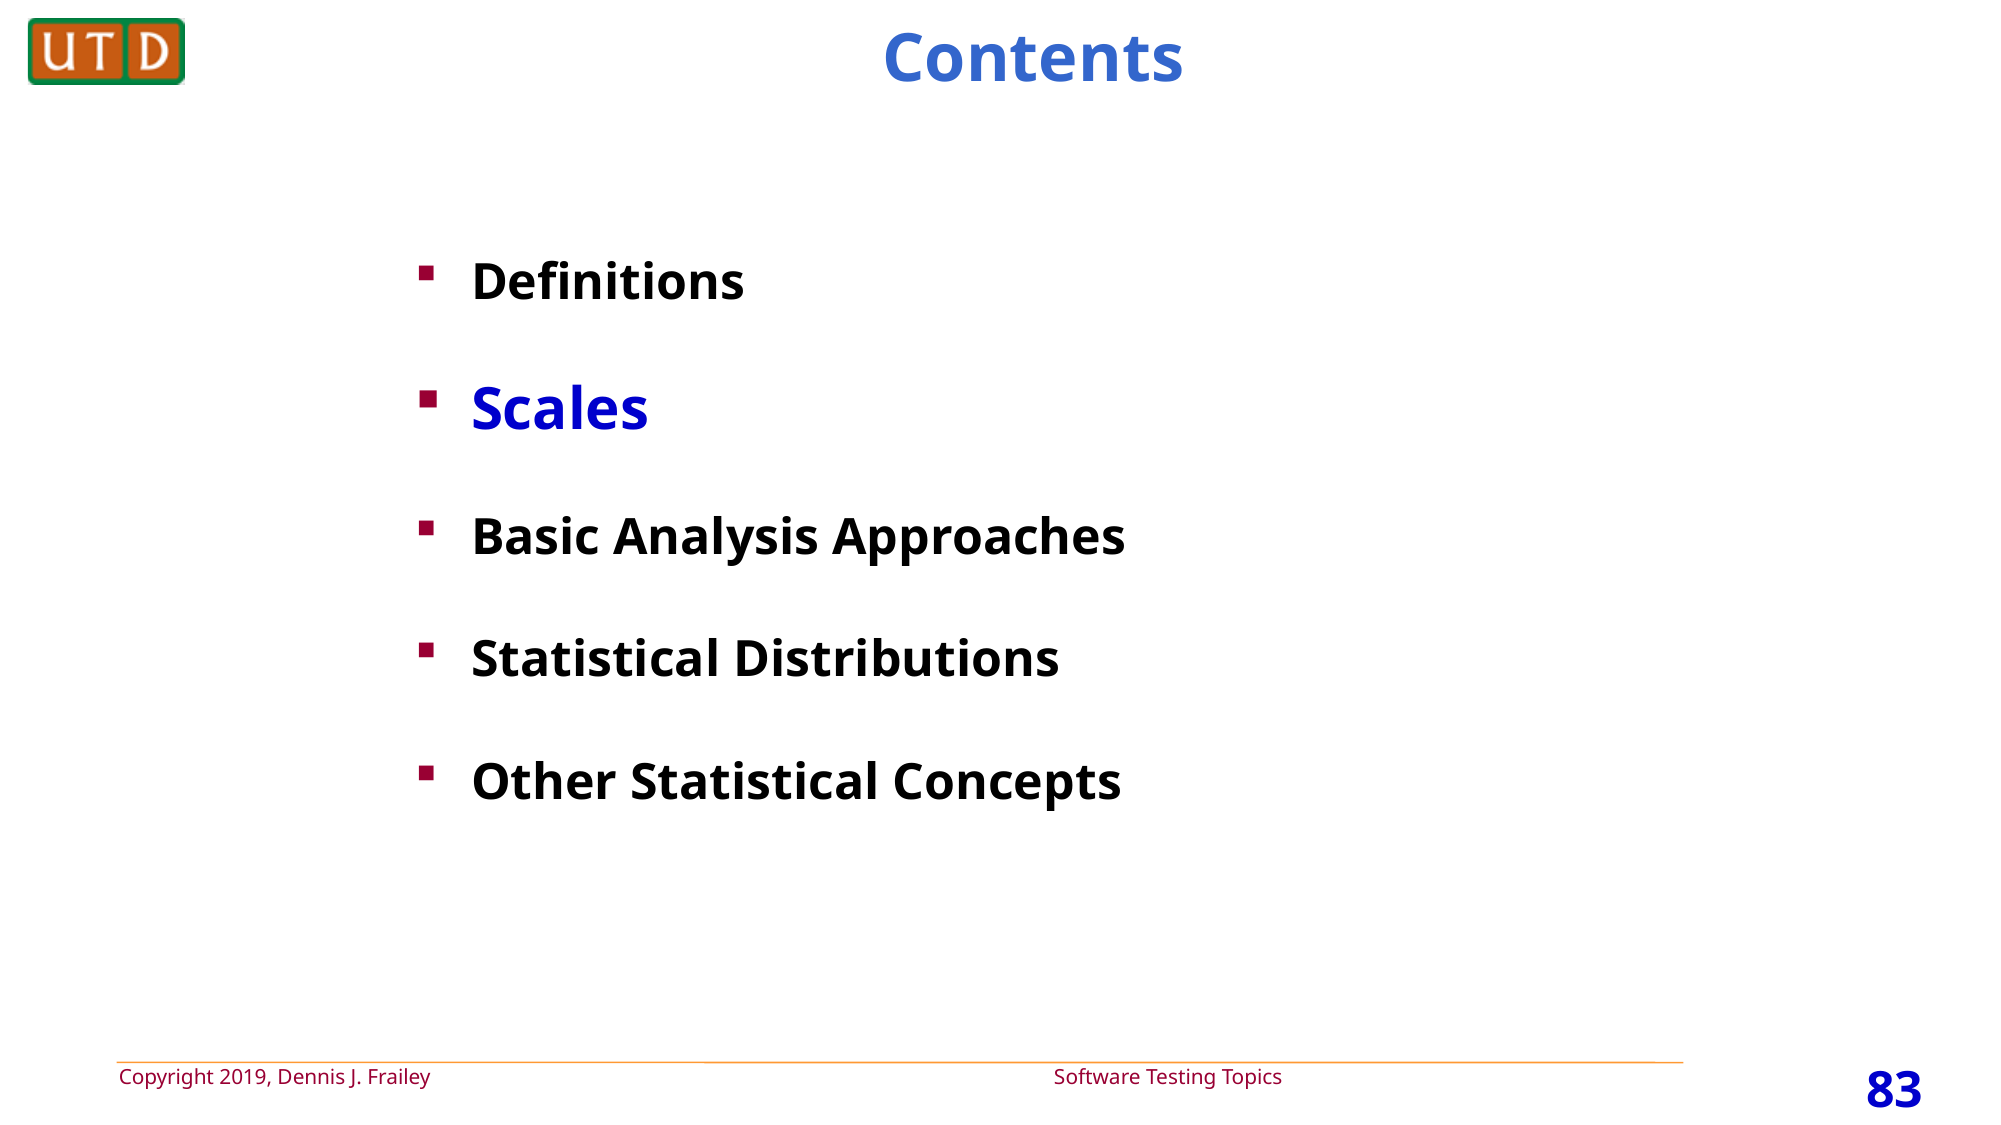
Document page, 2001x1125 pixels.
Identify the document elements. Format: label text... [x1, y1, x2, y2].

list Definitions Scales Basic Analysis Approaches Statistical Distributions Other Statistical Concepts [399, 241, 1639, 972]
picture [27, 18, 143, 85]
title Contents [143, 0, 1924, 111]
